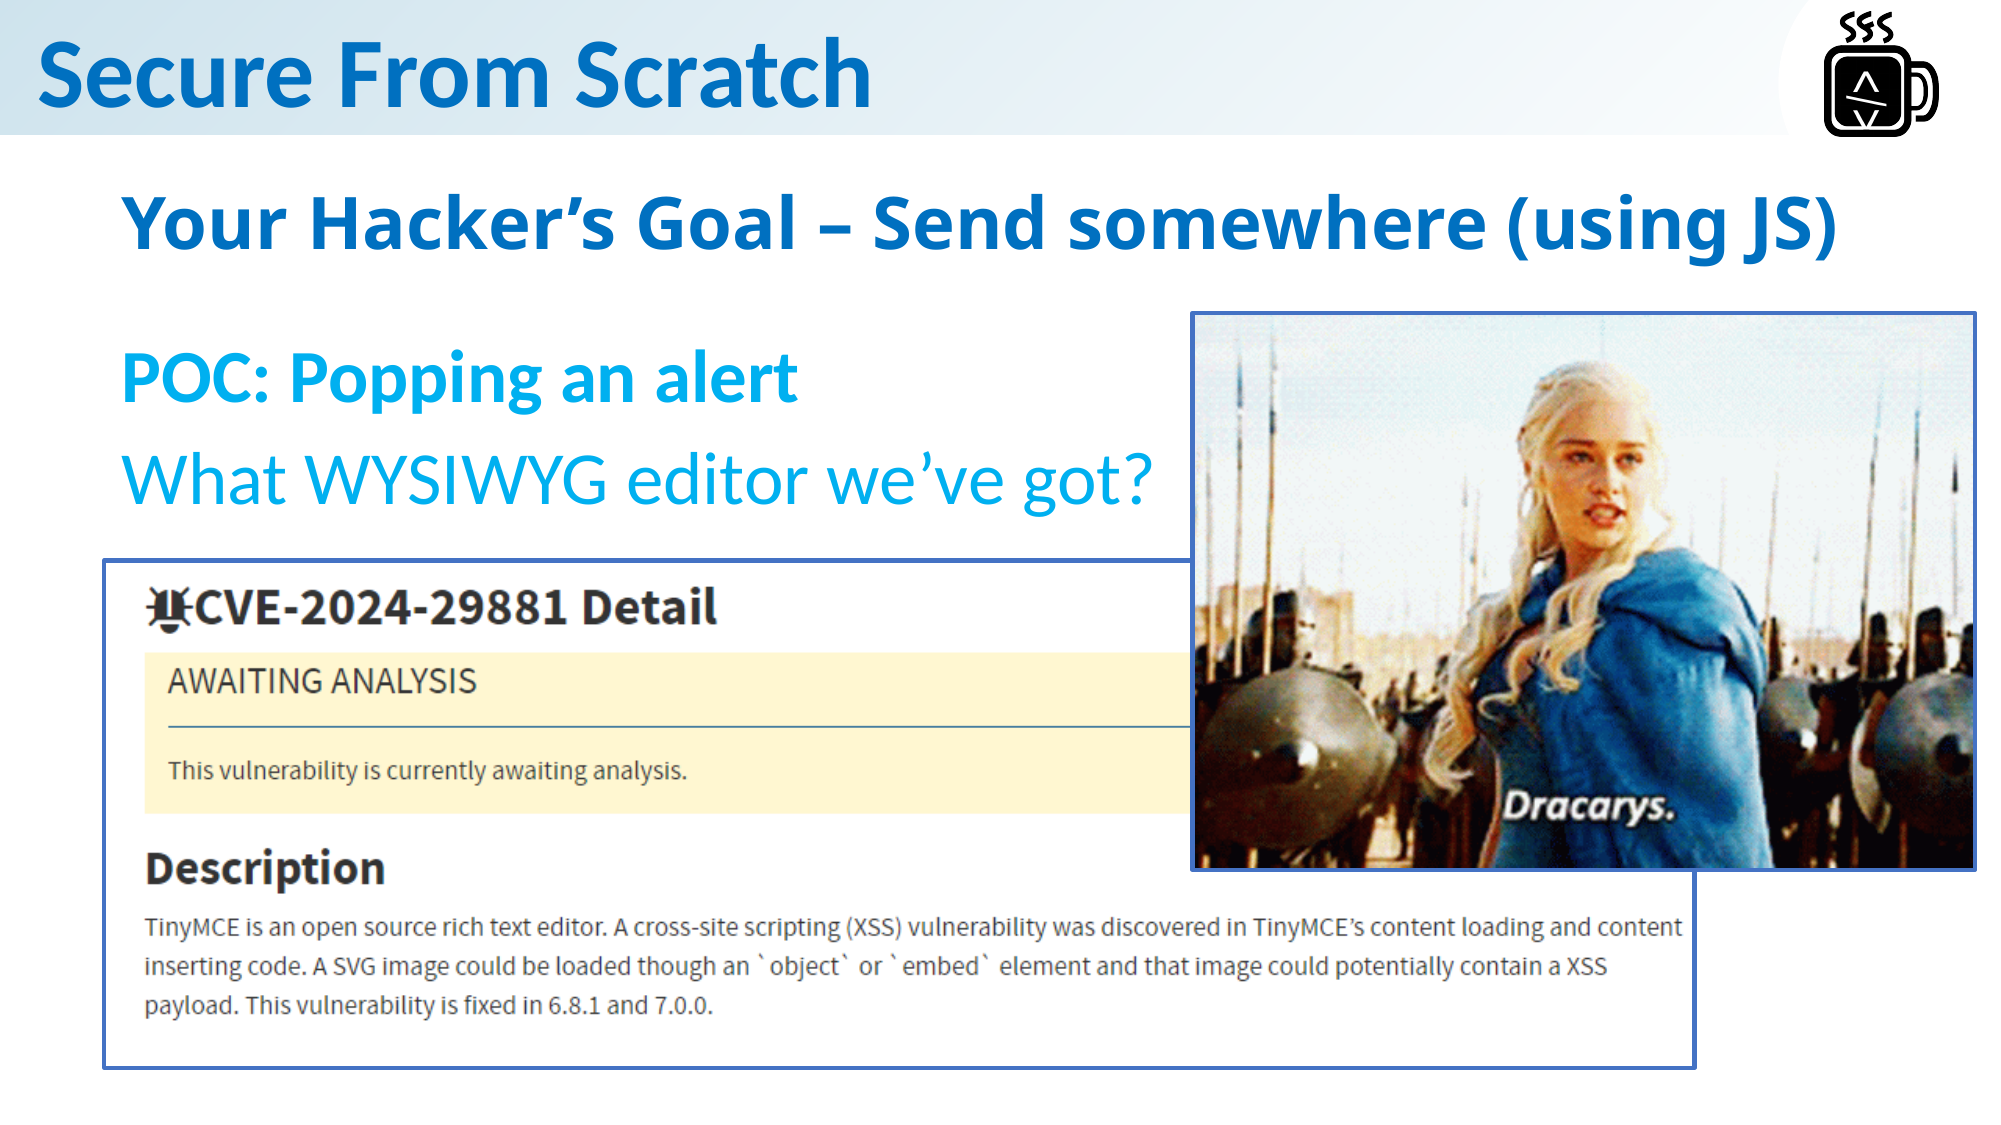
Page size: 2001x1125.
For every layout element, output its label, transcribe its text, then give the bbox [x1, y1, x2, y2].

picture [1824, 11, 1939, 137]
picture [106, 314, 1973, 1066]
title Your Hacker’s Goal – Send somewhere (using JS) [106, 156, 2000, 296]
list POC: Popping an alert What WYSIWYG editor we’ve got? [106, 330, 1189, 558]
list POC: Popping an alert What WYSIWYG editor we’ve got? [106, 875, 1973, 1085]
